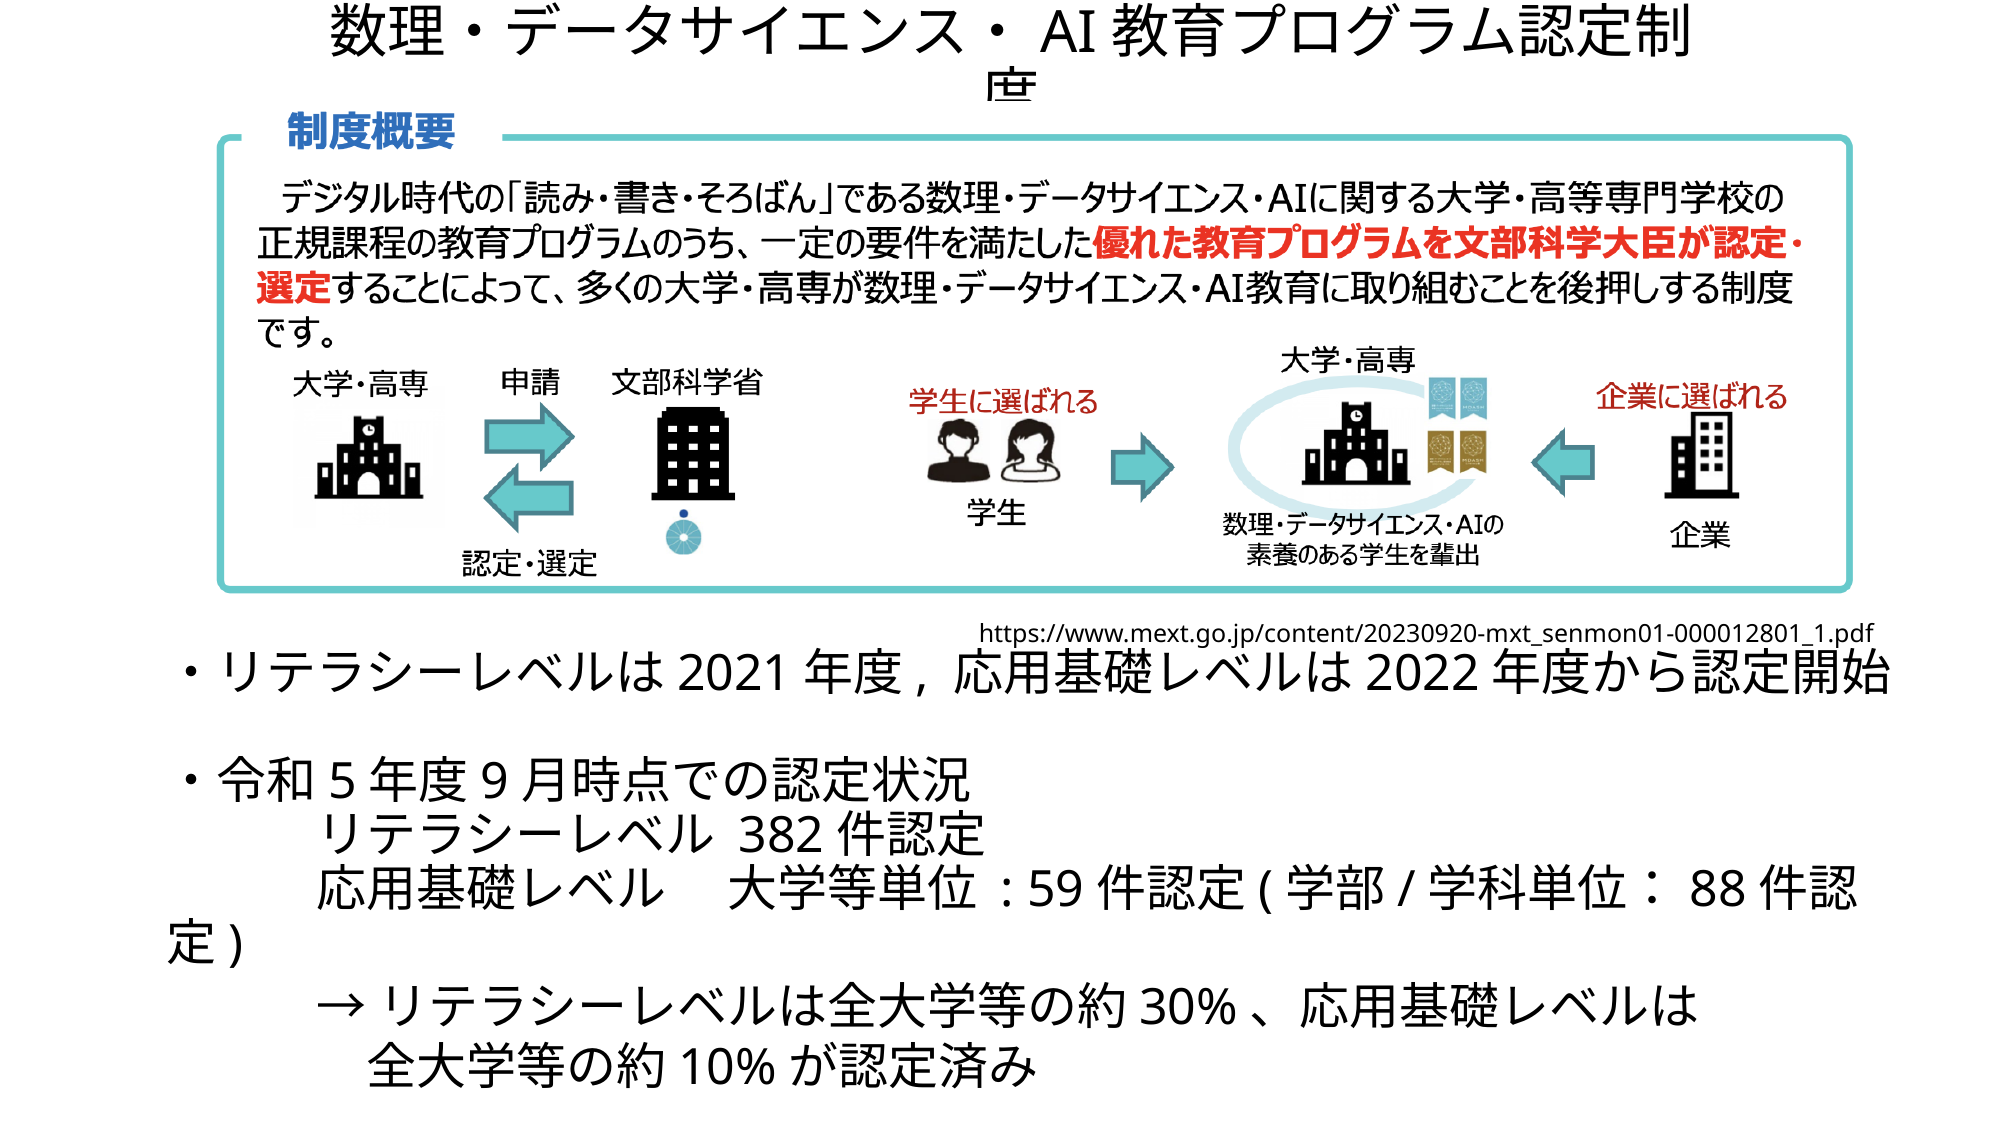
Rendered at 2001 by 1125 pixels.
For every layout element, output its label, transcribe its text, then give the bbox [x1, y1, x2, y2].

text_box ・リテラシーレベルは2021年度, 応用基礎レベルは2022年度から認定開始 ・令和5年度9月時点での認定状況 リテラシーレベル 382件認定 応用基礎レベル 大学等単位 : 59件認定(学部/学科単位：88件認定) [151, 619, 1932, 1000]
picture [175, 101, 1863, 596]
text_box https://www.mext.go.jp/content/20230920-mxt_senmon01-000012801_1.pdf [963, 609, 2000, 655]
title 数理・データサイエンス・AI教育プログラム認定制度 [290, 20, 1732, 101]
text_box →リテラシーレベルは全大学等の約30%、応用基礎レベルは 全大学等の約10%が認定済み [301, 966, 1782, 1102]
